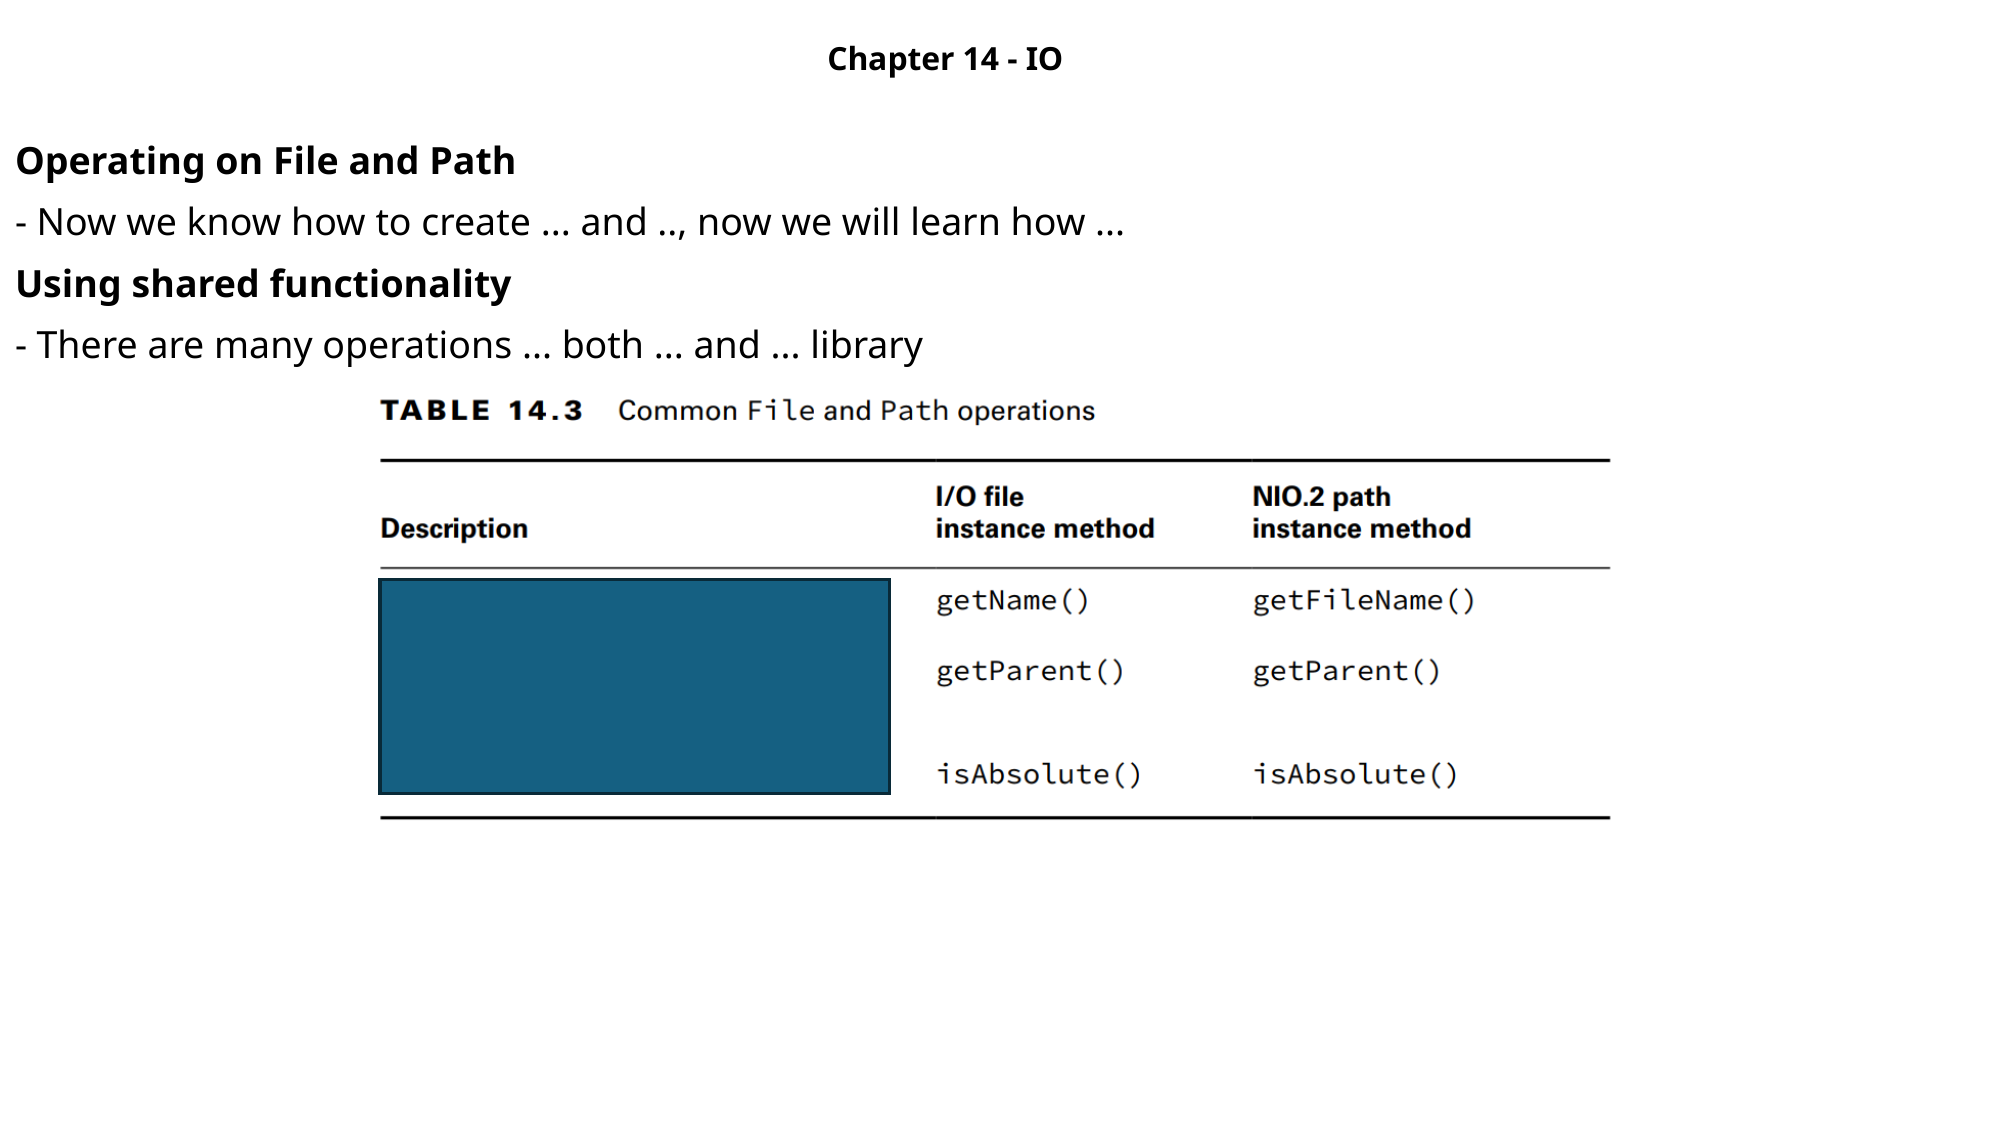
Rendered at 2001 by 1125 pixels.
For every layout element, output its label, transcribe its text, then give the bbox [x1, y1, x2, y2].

picture [361, 383, 1638, 846]
subtitle Chapter 14 - IO [24, 35, 1866, 86]
text_box Operating on File and Path - Now we know how to create ... and .., now we will learn how ... Using shared functionality - There are many operations ... both ... and ... library [0, 134, 2000, 1125]
